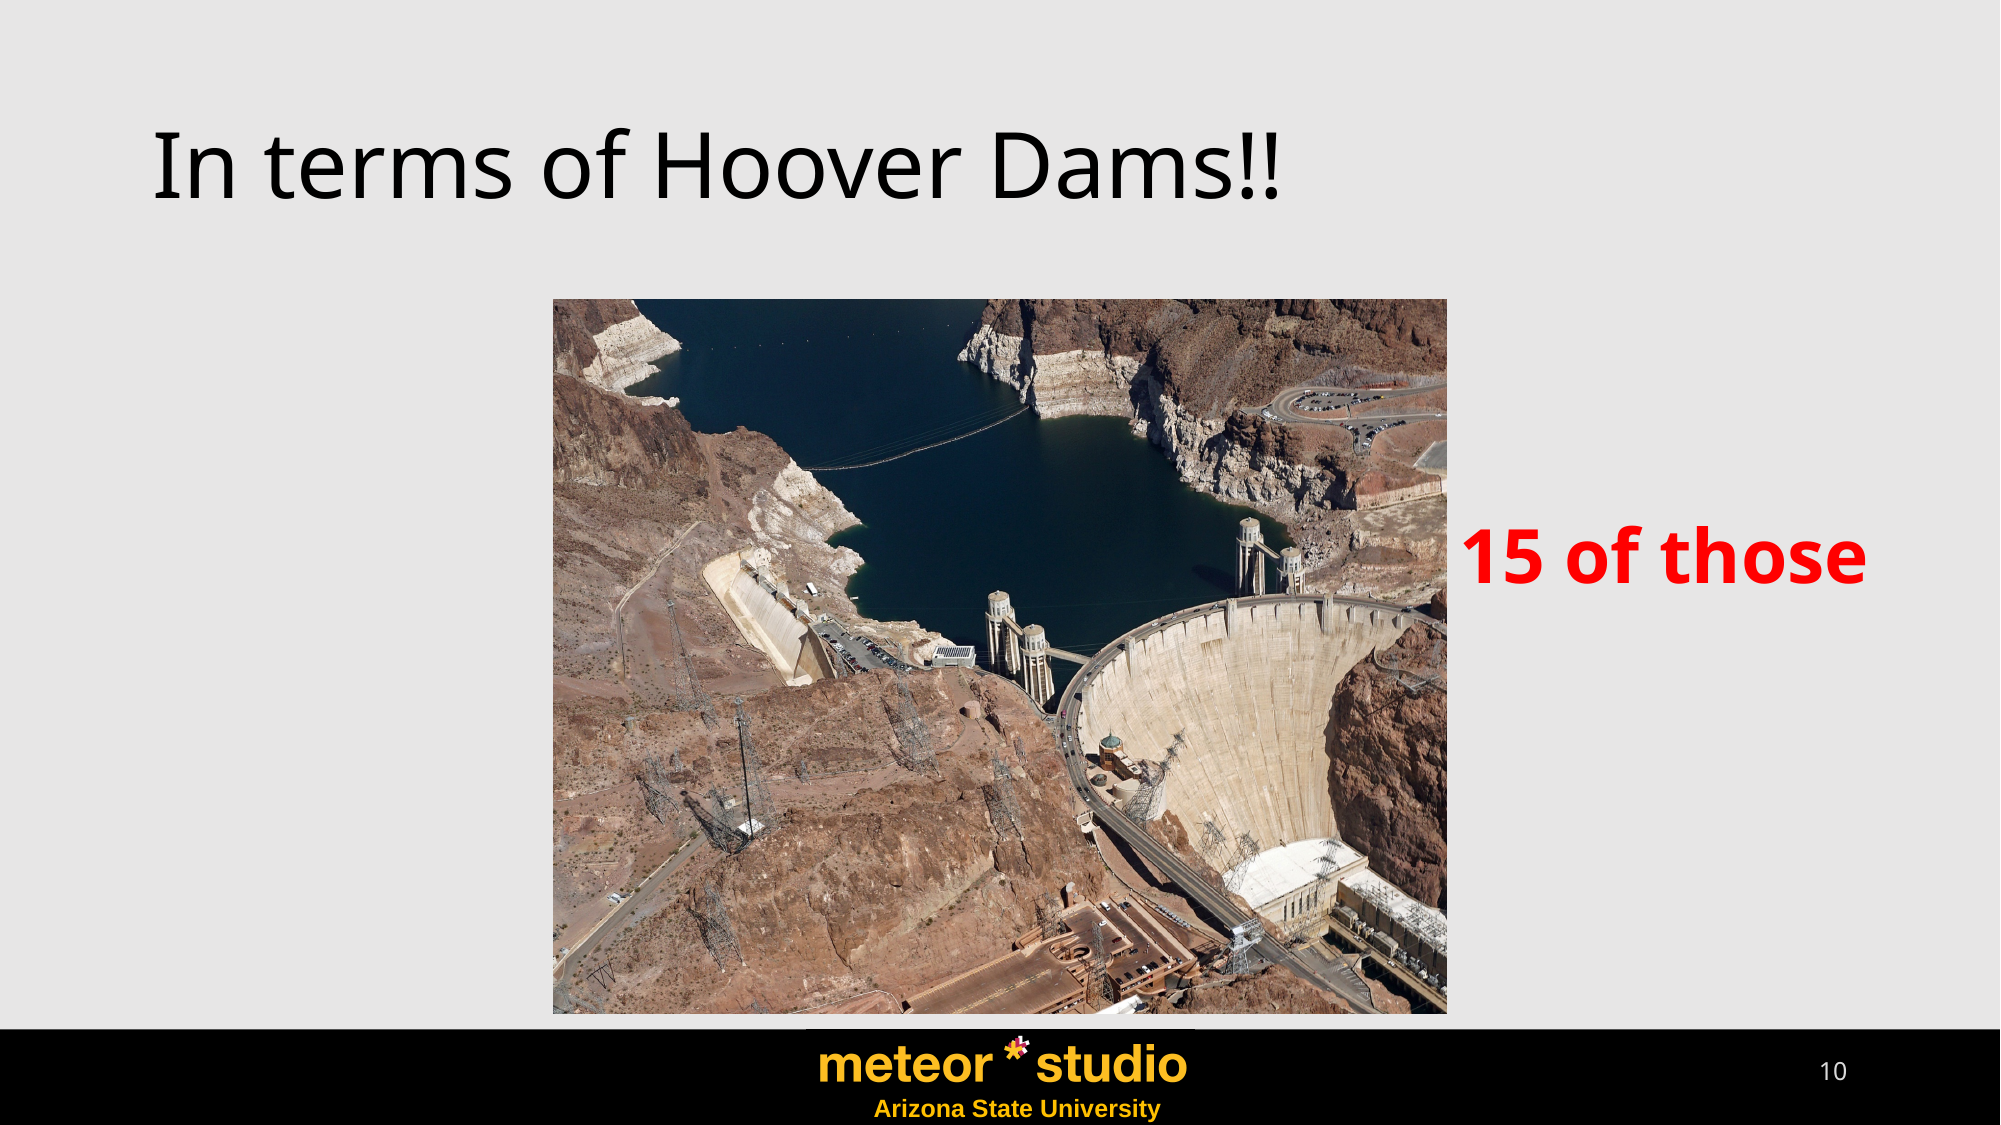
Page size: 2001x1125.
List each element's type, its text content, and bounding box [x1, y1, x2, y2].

slide_number 10 [1412, 1042, 1863, 1103]
title In terms of Hoover Dams!! [137, 59, 1863, 278]
text_box 15 of those [1447, 500, 1885, 606]
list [553, 299, 1447, 1014]
picture [806, 1029, 1195, 1092]
